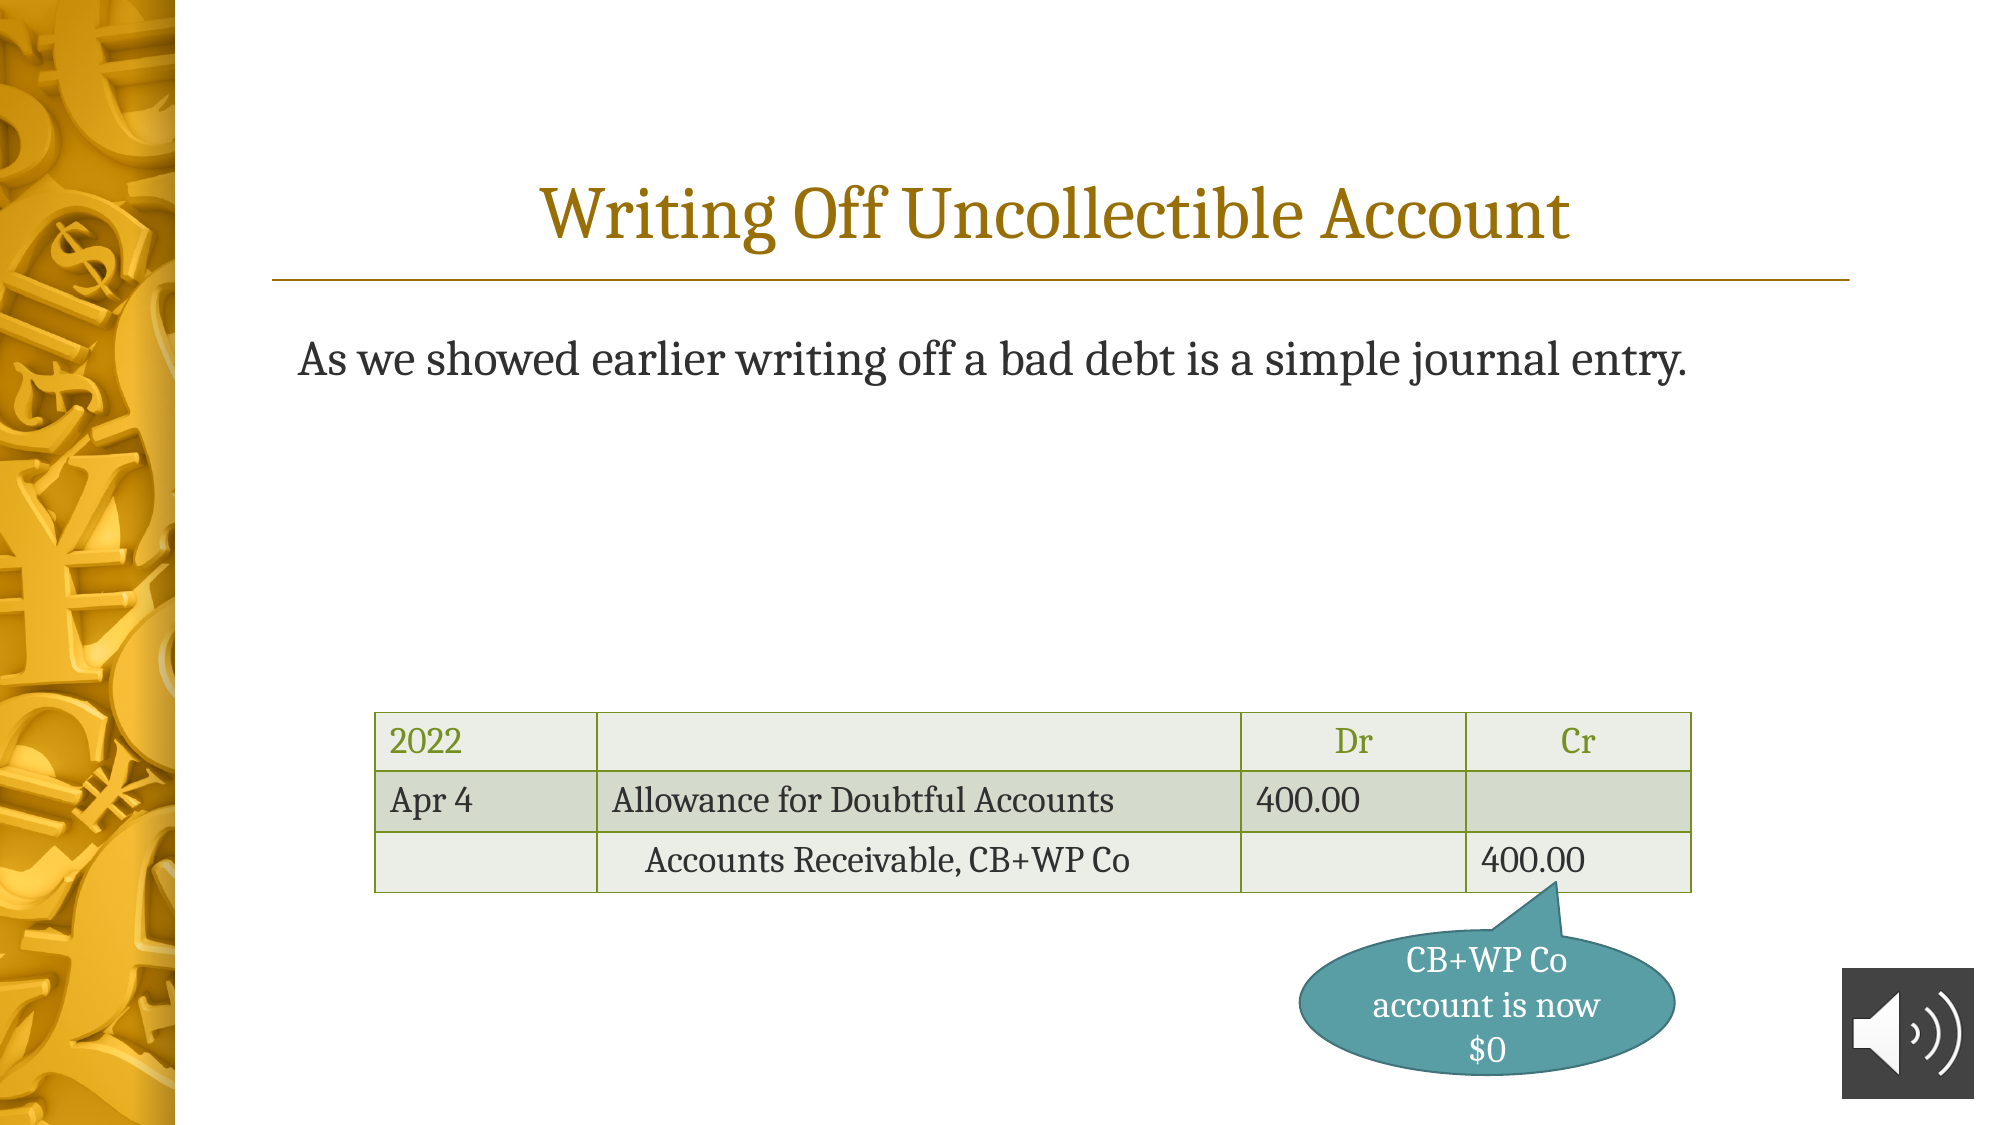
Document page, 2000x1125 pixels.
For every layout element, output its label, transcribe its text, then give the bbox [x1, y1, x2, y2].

table_header Dr [1242, 713, 1465, 770]
table_cell Apr 4 [376, 772, 596, 831]
table_cell [1242, 833, 1465, 892]
table_cell 400.00 [1467, 833, 1690, 892]
table_cell [376, 833, 596, 892]
picture [1841, 966, 1975, 1100]
table_cell 400.00 [1242, 772, 1465, 831]
table_cell [1467, 772, 1690, 831]
list As we showed earlier writing off a bad debt is a simple journal entry. [249, 324, 1863, 550]
picture [0, 0, 175, 1125]
table_header 2022 [376, 713, 596, 770]
title Writing Off Uncollectible Account [249, 62, 1863, 263]
table_cell Accounts Receivable, CB+WP Co [598, 833, 1240, 892]
table_cell Allowance for Doubtful Accounts [598, 772, 1240, 831]
table_header Cr [1467, 713, 1690, 770]
table_header [598, 713, 1240, 770]
text_box CB+WP Co account is now $0 [1298, 881, 1676, 1077]
